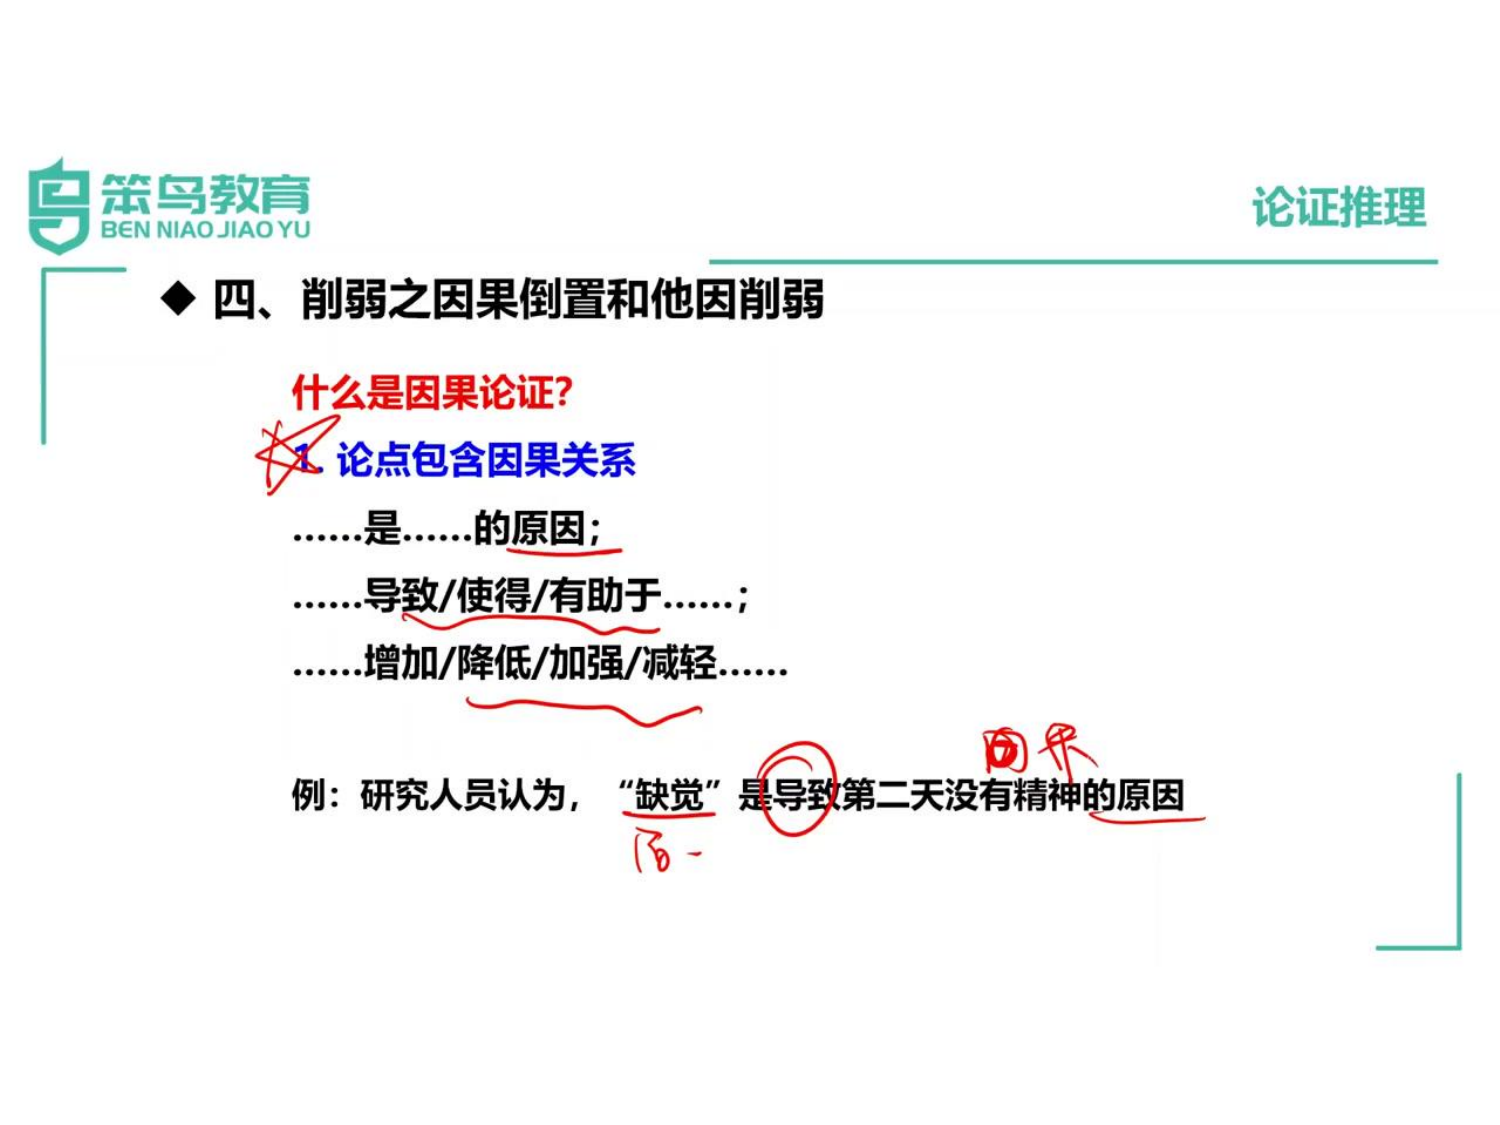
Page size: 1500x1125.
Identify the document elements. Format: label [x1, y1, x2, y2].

picture [0, 140, 1500, 985]
